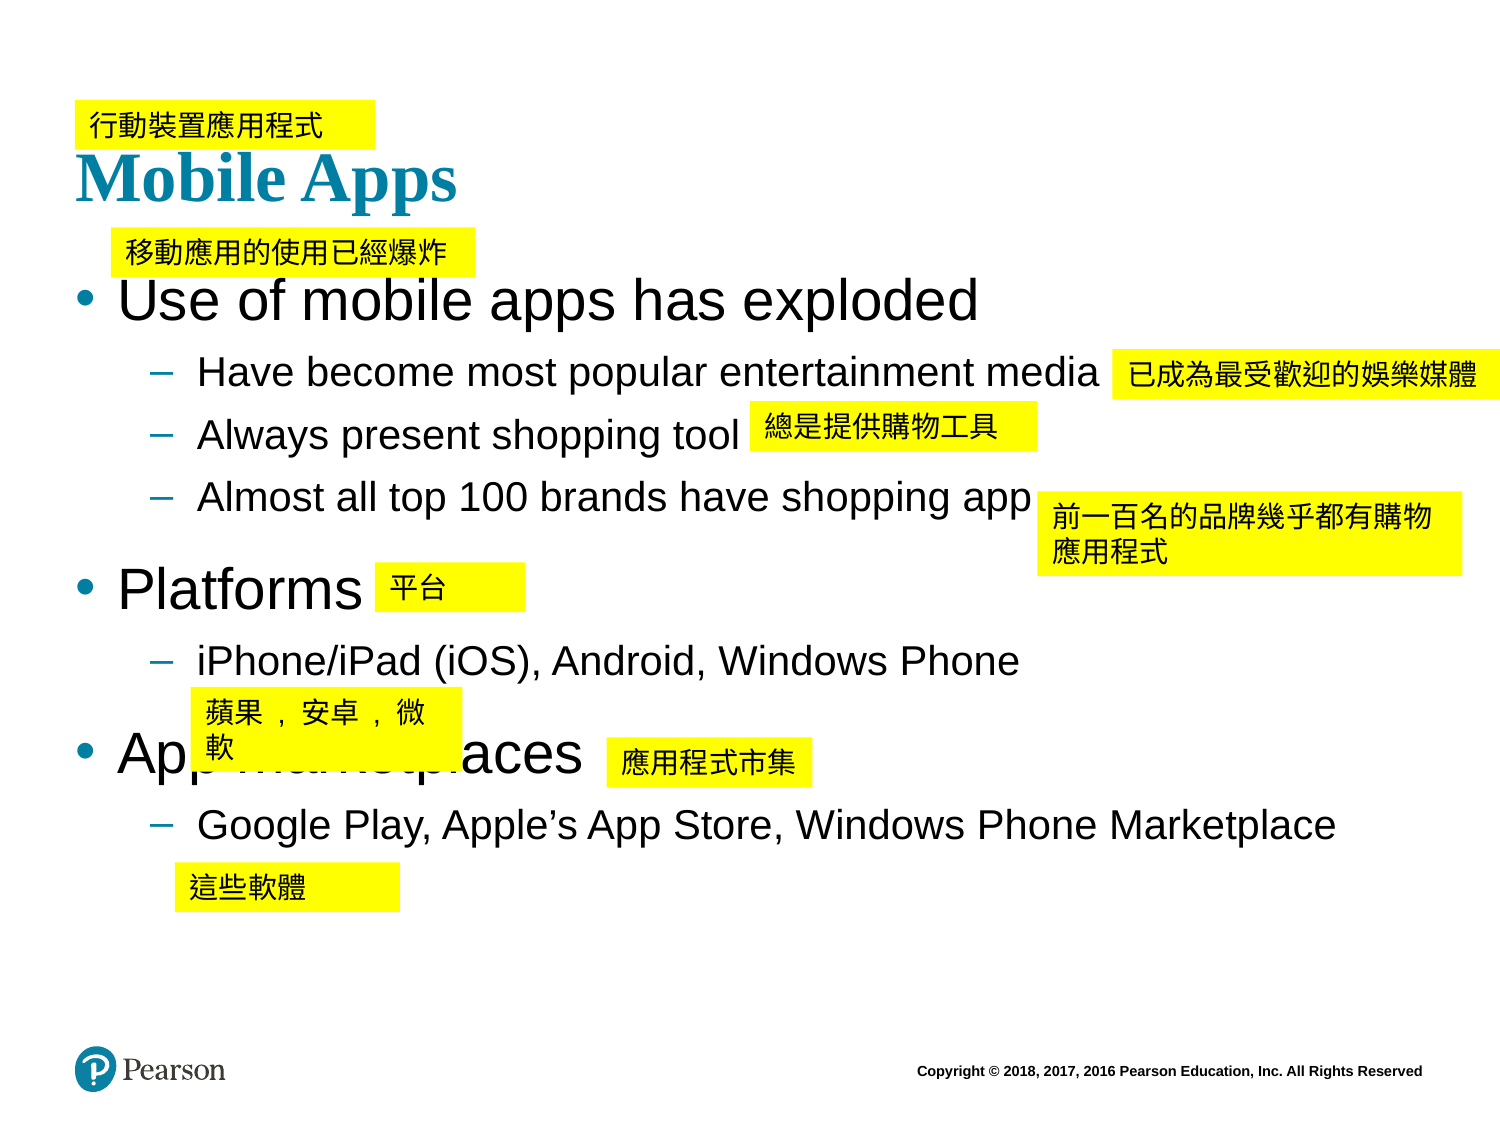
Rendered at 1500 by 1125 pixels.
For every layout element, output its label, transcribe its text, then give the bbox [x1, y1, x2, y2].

text_box 平台 [374, 562, 525, 613]
text_box 總是提供購物工具 [749, 401, 1038, 451]
text_box 移動應用的使用已經爆炸 [110, 227, 475, 277]
text_box 蘋果 , 安卓 , 微軟 [190, 686, 463, 772]
list Use of mobile apps has exploded Have become most popular entertainment media Always present shopping tool Almost all top 100 brands have shopping app Platforms iPhone/iPad (iOS), Android, Windows Phone App marketplaces Google Play, Apple’s App Store, Windows Phone Marketplace [75, 262, 1425, 1005]
text_box 這些軟體 [174, 862, 400, 913]
title Mobile Apps [75, 35, 1425, 216]
text_box 應用程式市集 [606, 737, 813, 788]
text_box 行動裝置應用程式 [74, 100, 375, 150]
text_box 前一百名的品牌幾乎都有購物應用程式 [1037, 491, 1463, 577]
text_box 已成為最受歡迎的娛樂媒體 [1112, 349, 1500, 399]
